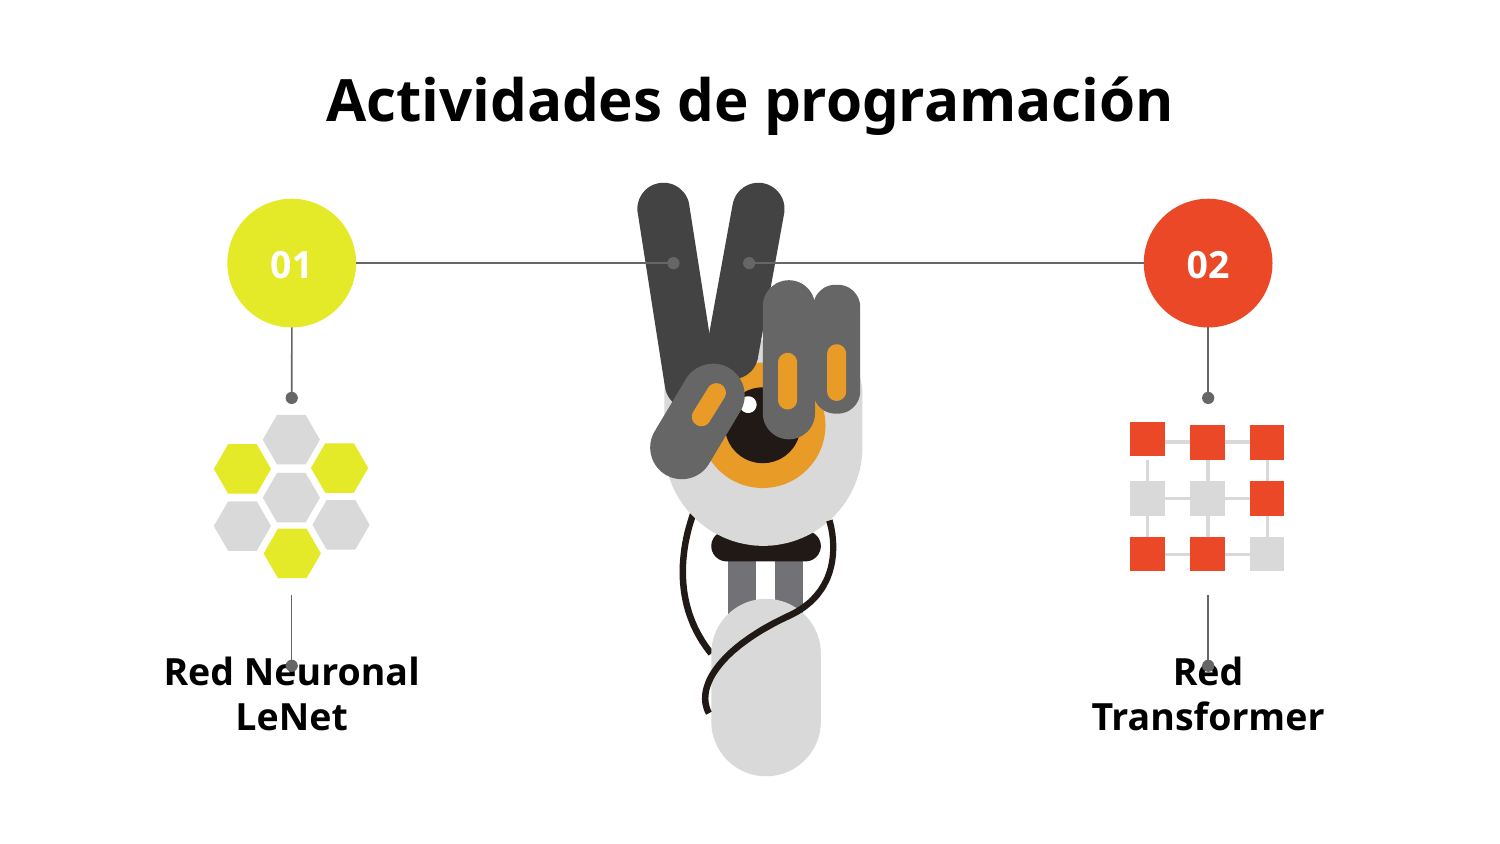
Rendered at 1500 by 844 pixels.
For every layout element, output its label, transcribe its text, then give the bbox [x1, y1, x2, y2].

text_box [637, 182, 863, 777]
title Actividades de programación [75, 67, 1425, 129]
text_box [129, 198, 455, 777]
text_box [1045, 198, 1371, 777]
